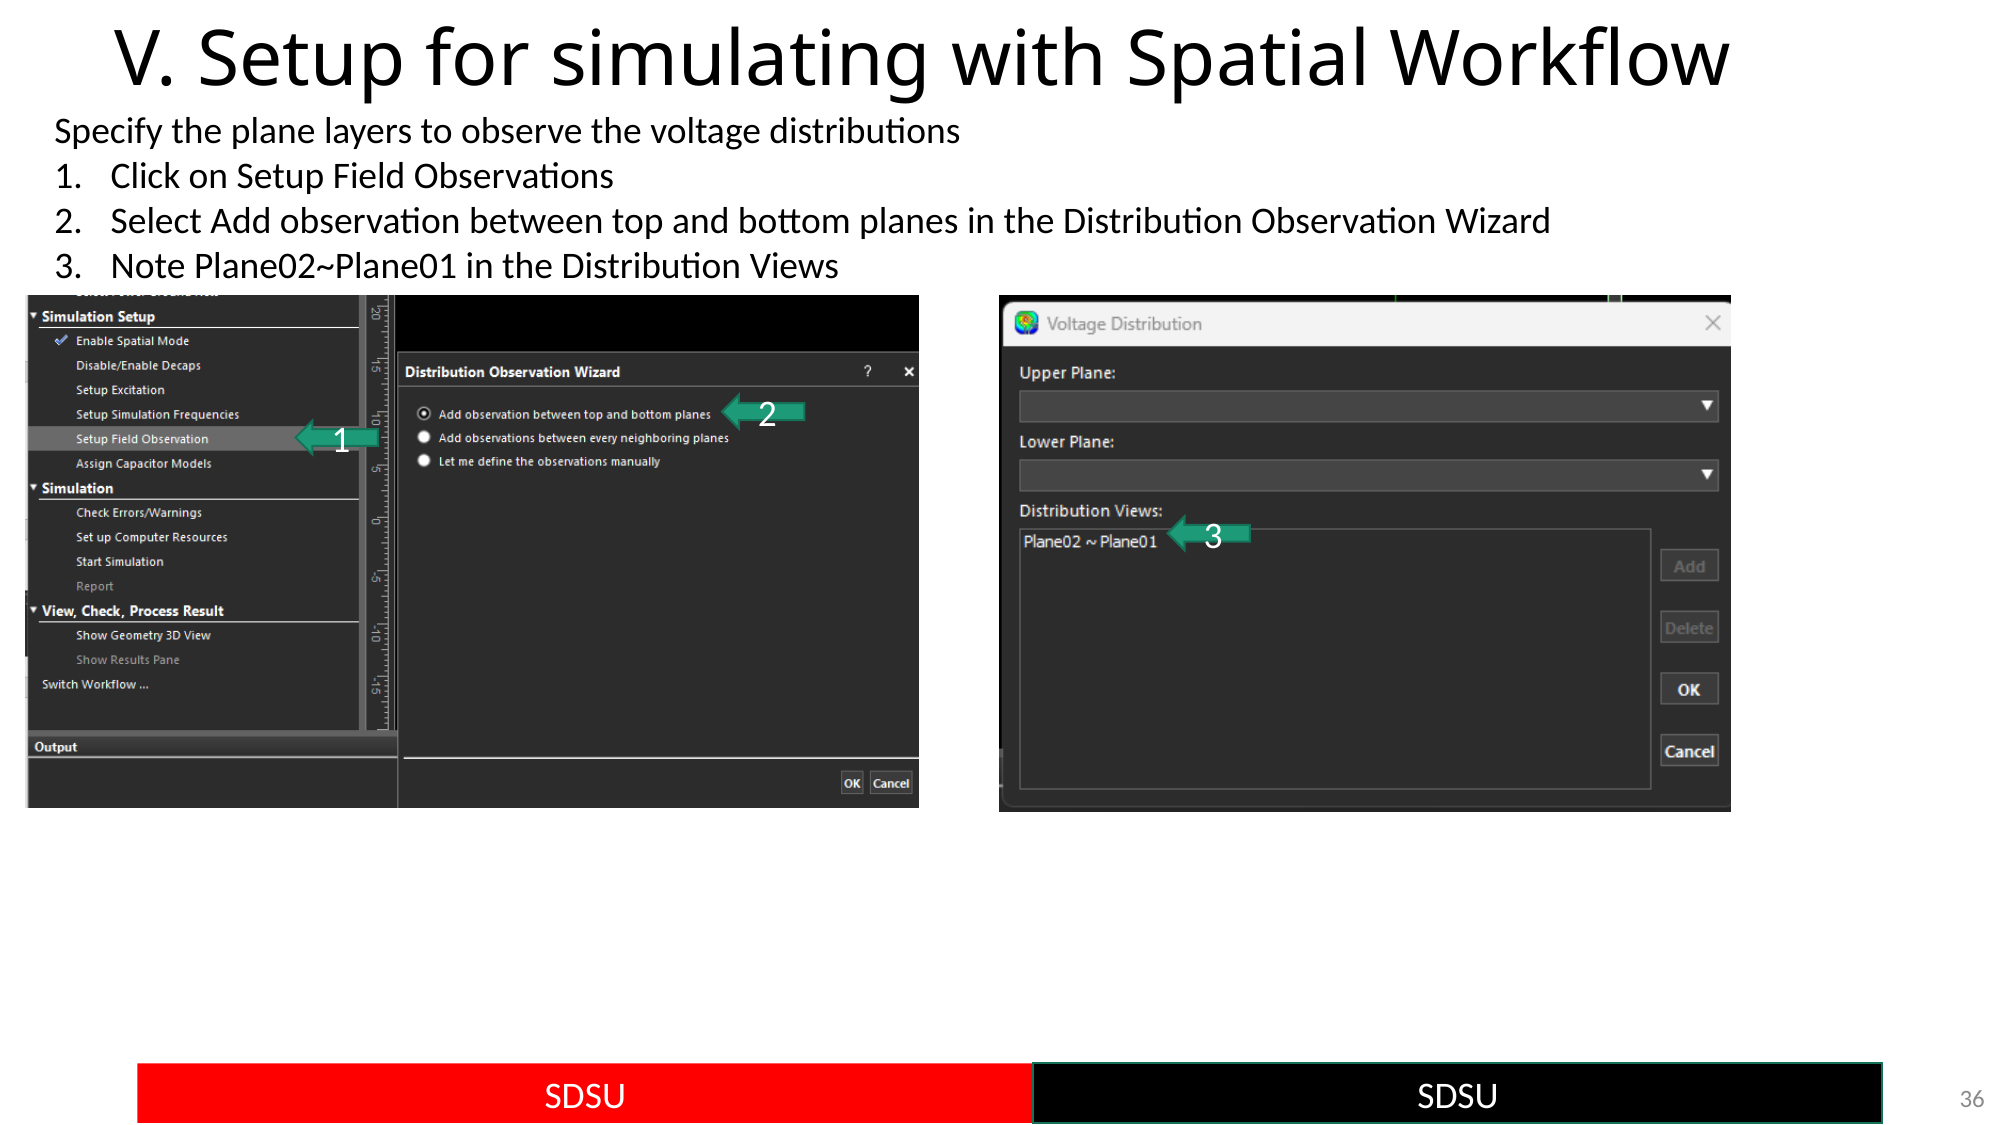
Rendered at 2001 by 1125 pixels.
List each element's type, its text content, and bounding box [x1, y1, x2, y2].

picture [25, 295, 919, 808]
slide_number 36 [1550, 1067, 2000, 1125]
title V. Setup for simulating with Spatial Workflow [99, 2, 1825, 118]
picture [999, 295, 1731, 812]
text_box Specify the plane layers to observe the voltage distributions Click on Setup Field Observations Select Add observation between top and bottom planes in the Distribution Observation Wizard Note Plane02~Plane01 in the Distribution Views [39, 98, 1634, 294]
